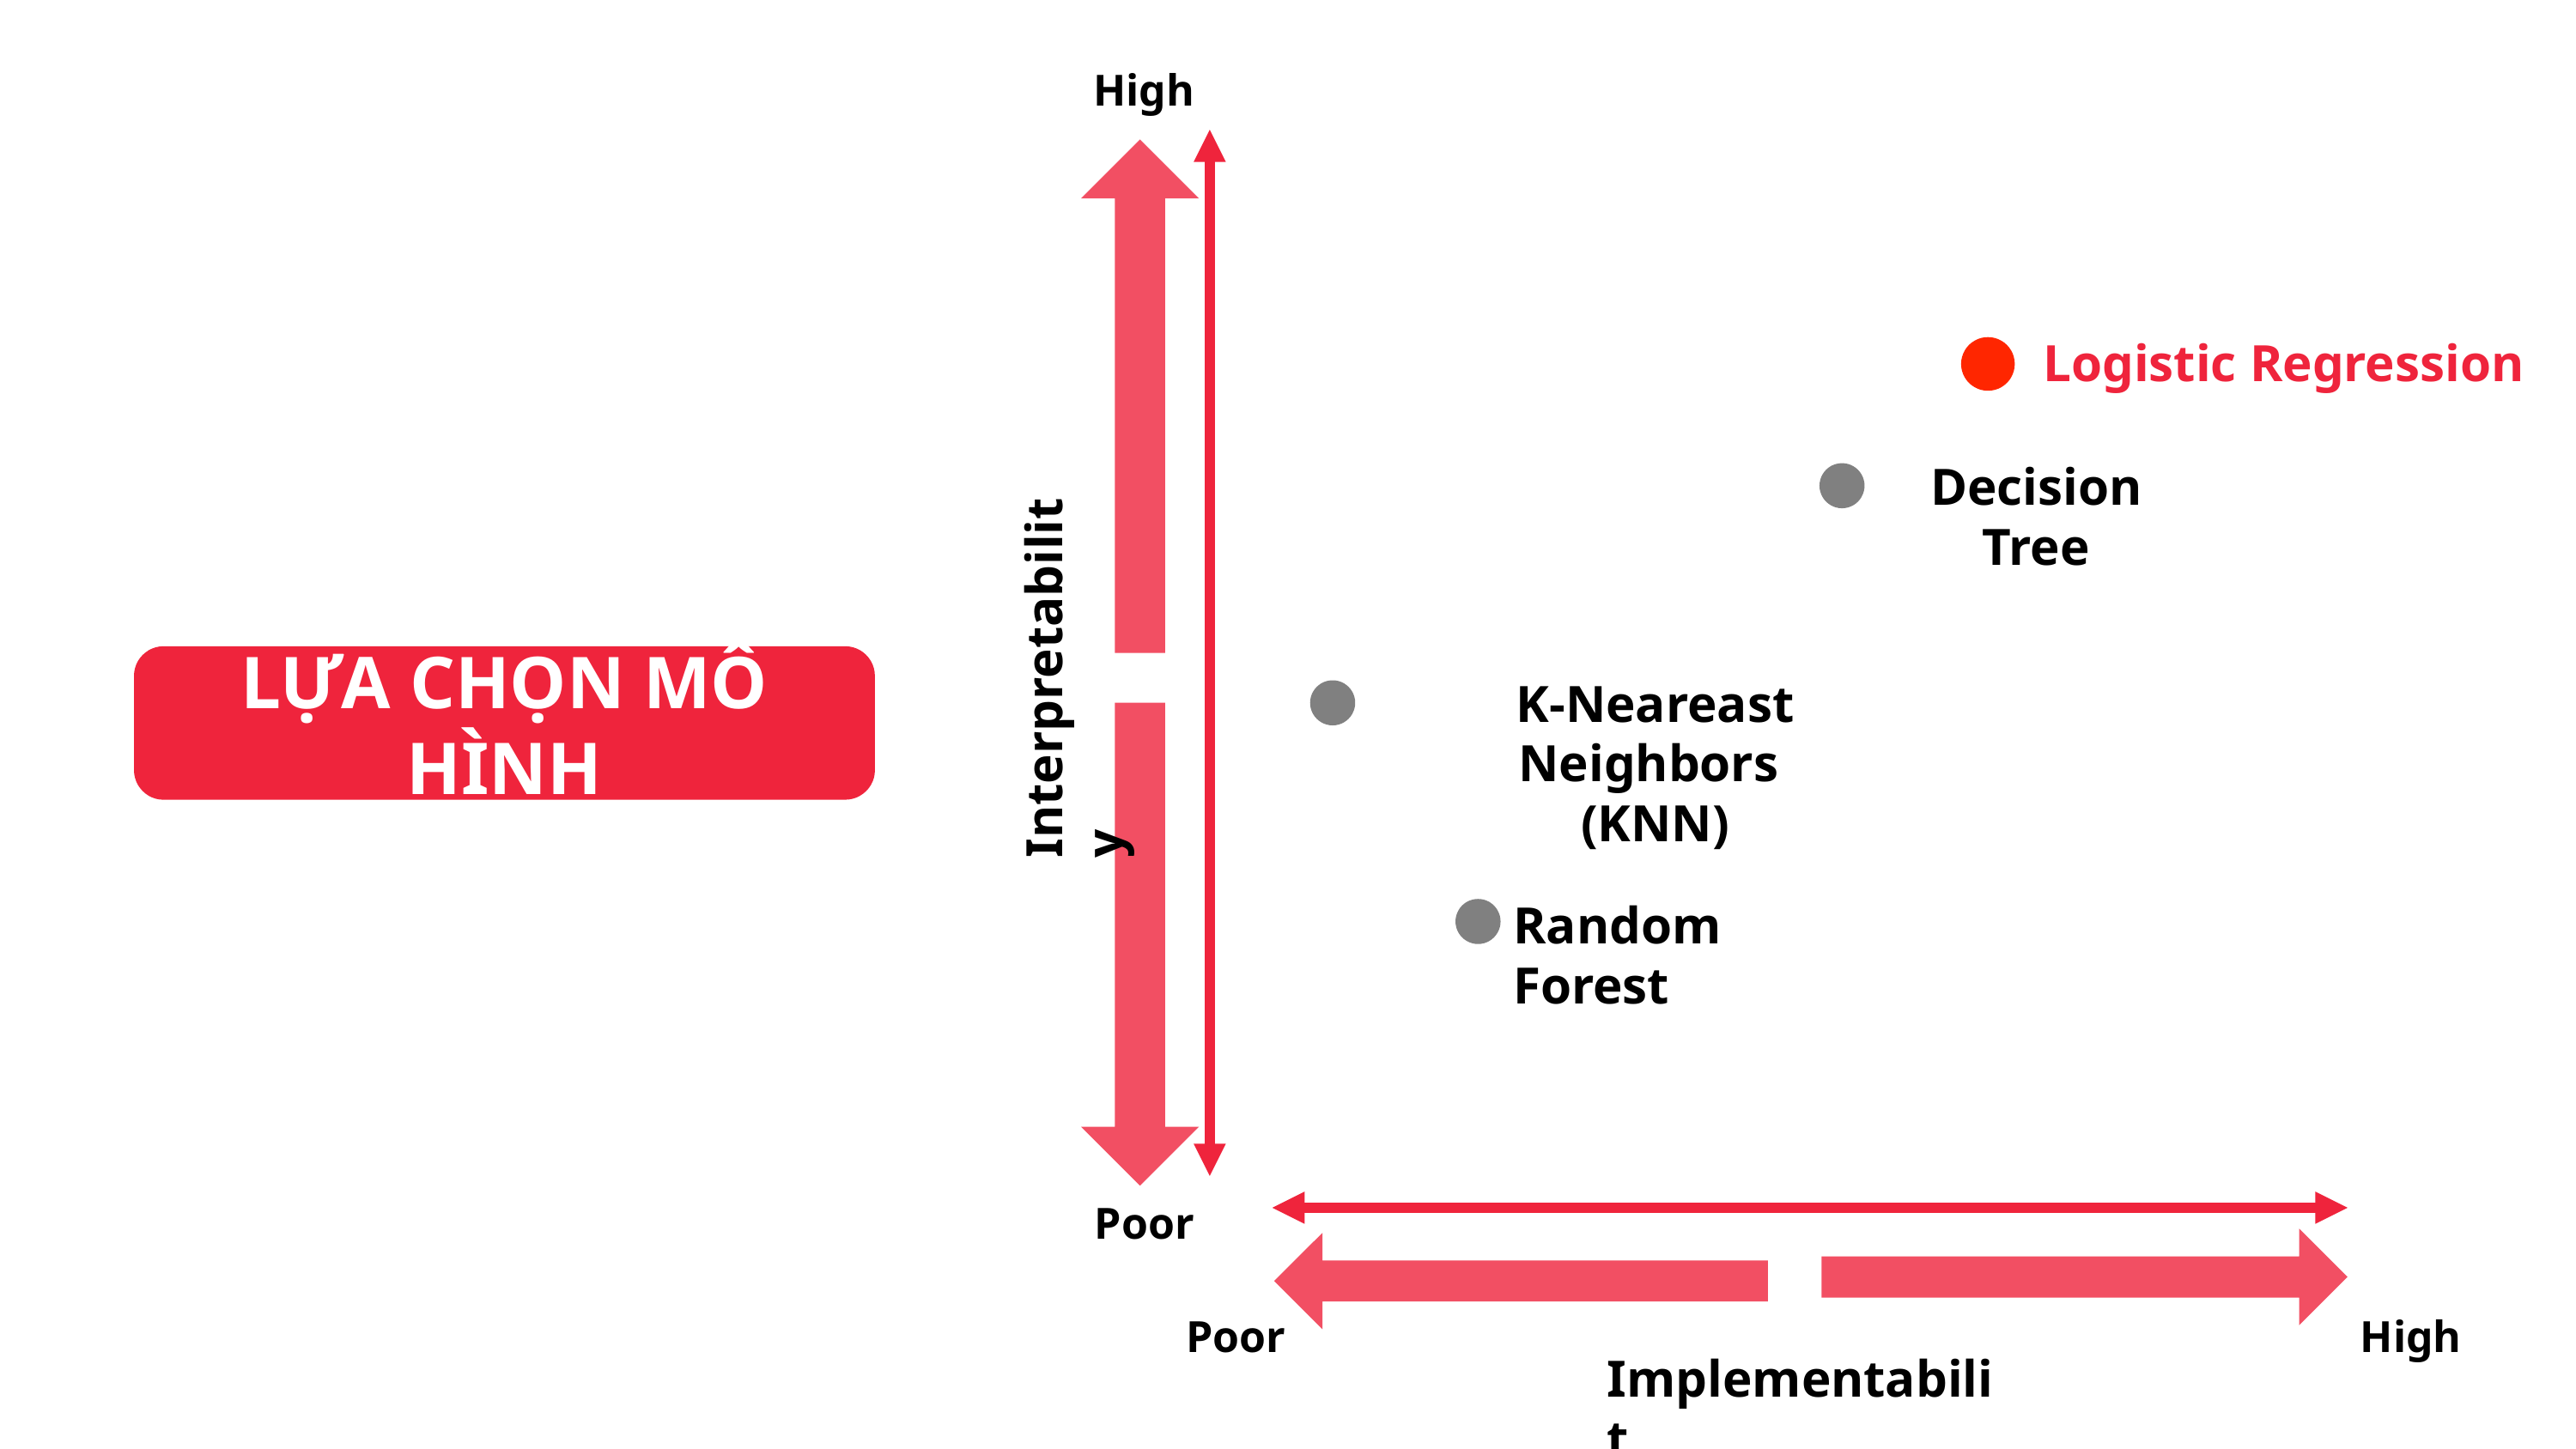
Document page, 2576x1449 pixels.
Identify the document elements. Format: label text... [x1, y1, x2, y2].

text_box High [1080, 57, 1210, 122]
text_box K-Neareast Neighbors (KNN) [1370, 665, 1941, 858]
text_box Poor [1082, 1190, 1211, 1254]
text_box [1078, 700, 1201, 1188]
text_box Decision Tree [1864, 448, 2208, 582]
text_box Interpretability [1005, 477, 1139, 871]
text_box LỰA CHỌN MÔ HÌNH [134, 646, 875, 800]
text_box Random Forest [1500, 887, 1894, 1021]
text_box [1959, 335, 2017, 393]
text_box [1453, 897, 1503, 946]
text_box [1272, 1231, 1771, 1331]
text_box High [2347, 1303, 2476, 1368]
text_box [1817, 461, 1867, 511]
text_box Implementabilit [1595, 1340, 2015, 1449]
text_box [1308, 678, 1358, 728]
text_box Poor [1173, 1303, 1303, 1368]
text_box [1820, 1227, 2349, 1327]
text_box Logistic Regression [2030, 325, 2576, 398]
text_box [1079, 137, 1201, 655]
